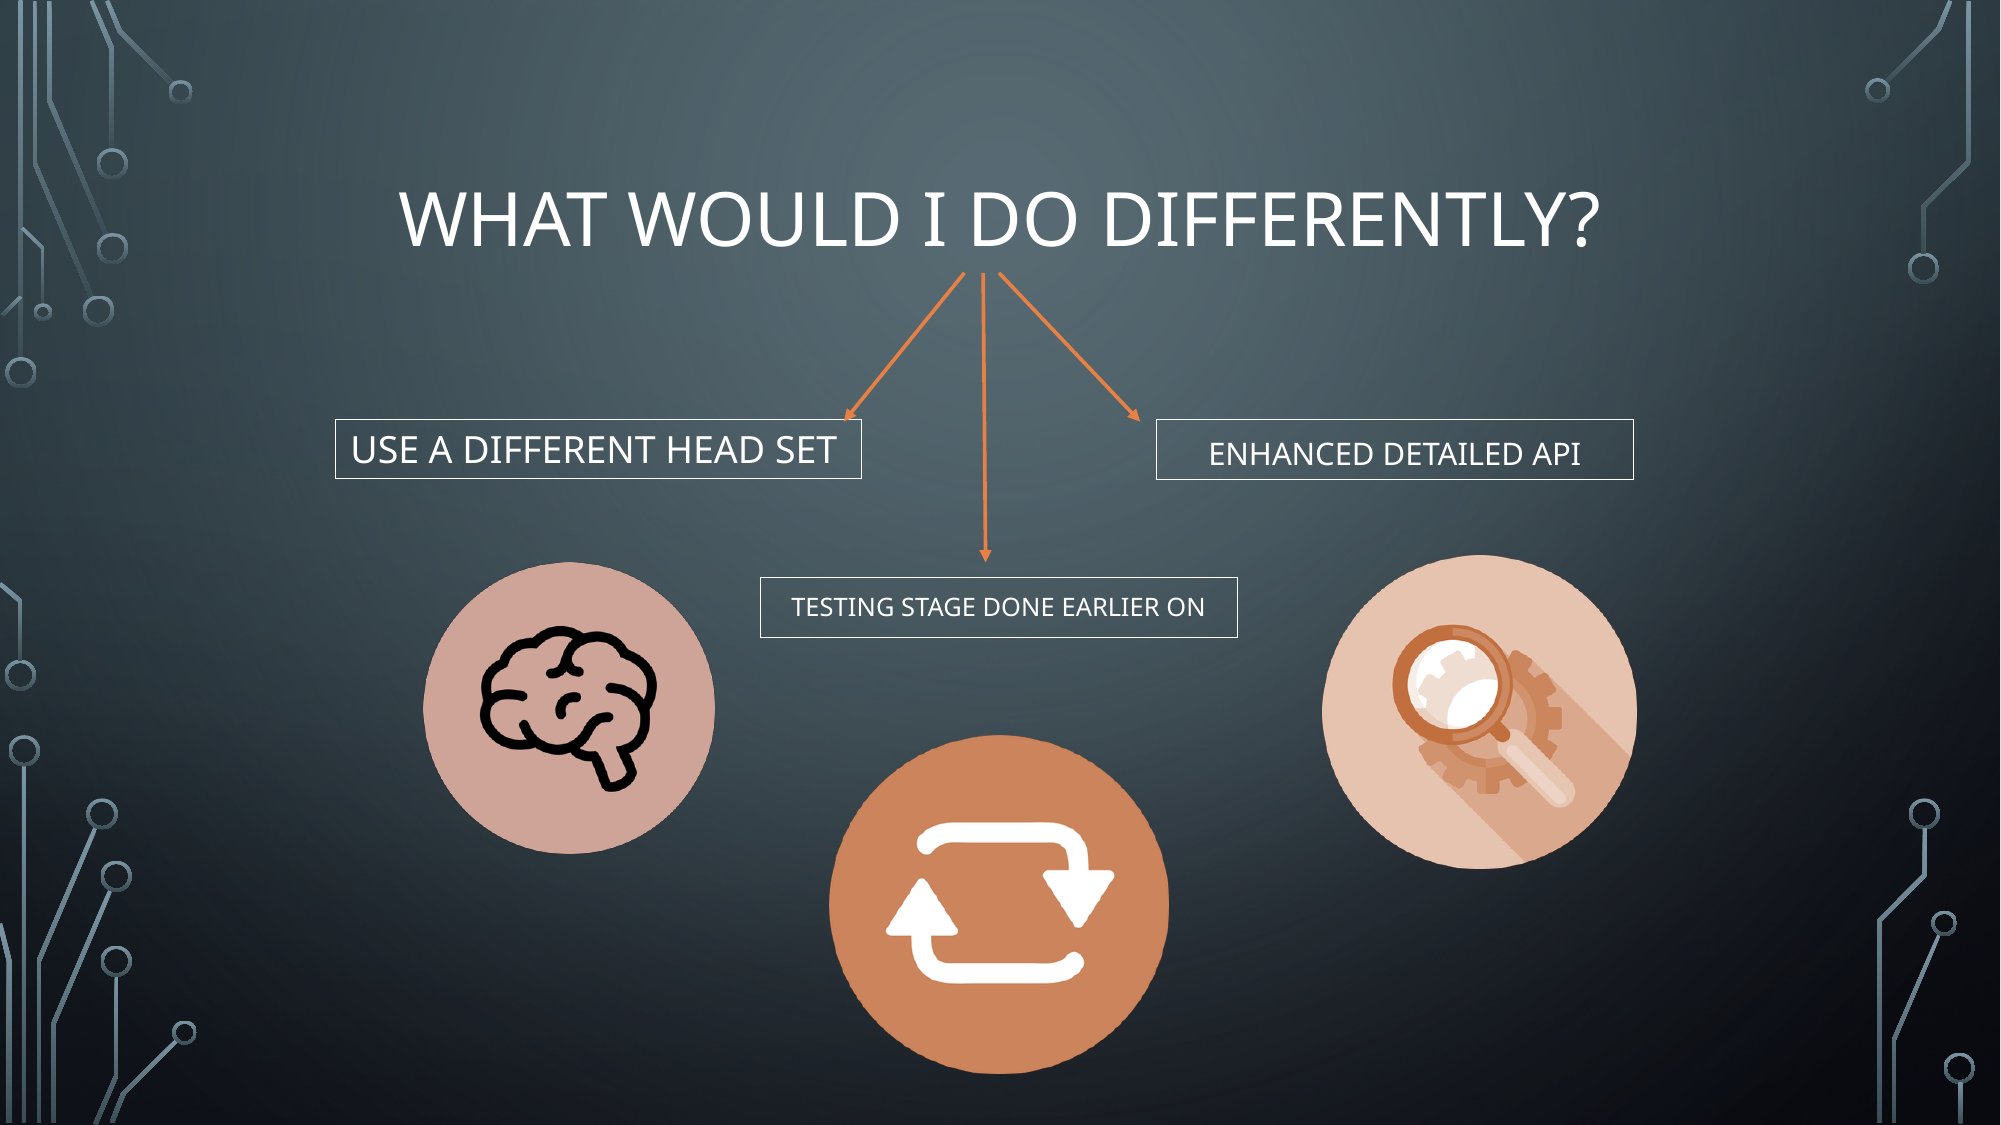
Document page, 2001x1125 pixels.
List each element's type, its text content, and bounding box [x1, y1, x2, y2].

picture [423, 562, 716, 855]
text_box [843, 272, 965, 422]
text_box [982, 272, 986, 563]
text_box USE A DIFFERENT HEAD SET [335, 419, 862, 479]
list ENHANCED DETAILED API [1156, 419, 1634, 480]
picture [829, 734, 1169, 1075]
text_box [998, 272, 1141, 422]
picture [1322, 554, 1637, 869]
title WHAT WOULD I DO DIFFERENTLY? [187, 101, 1813, 344]
text_box TESTING STAGE DONE EARLIER ON [760, 577, 1238, 638]
